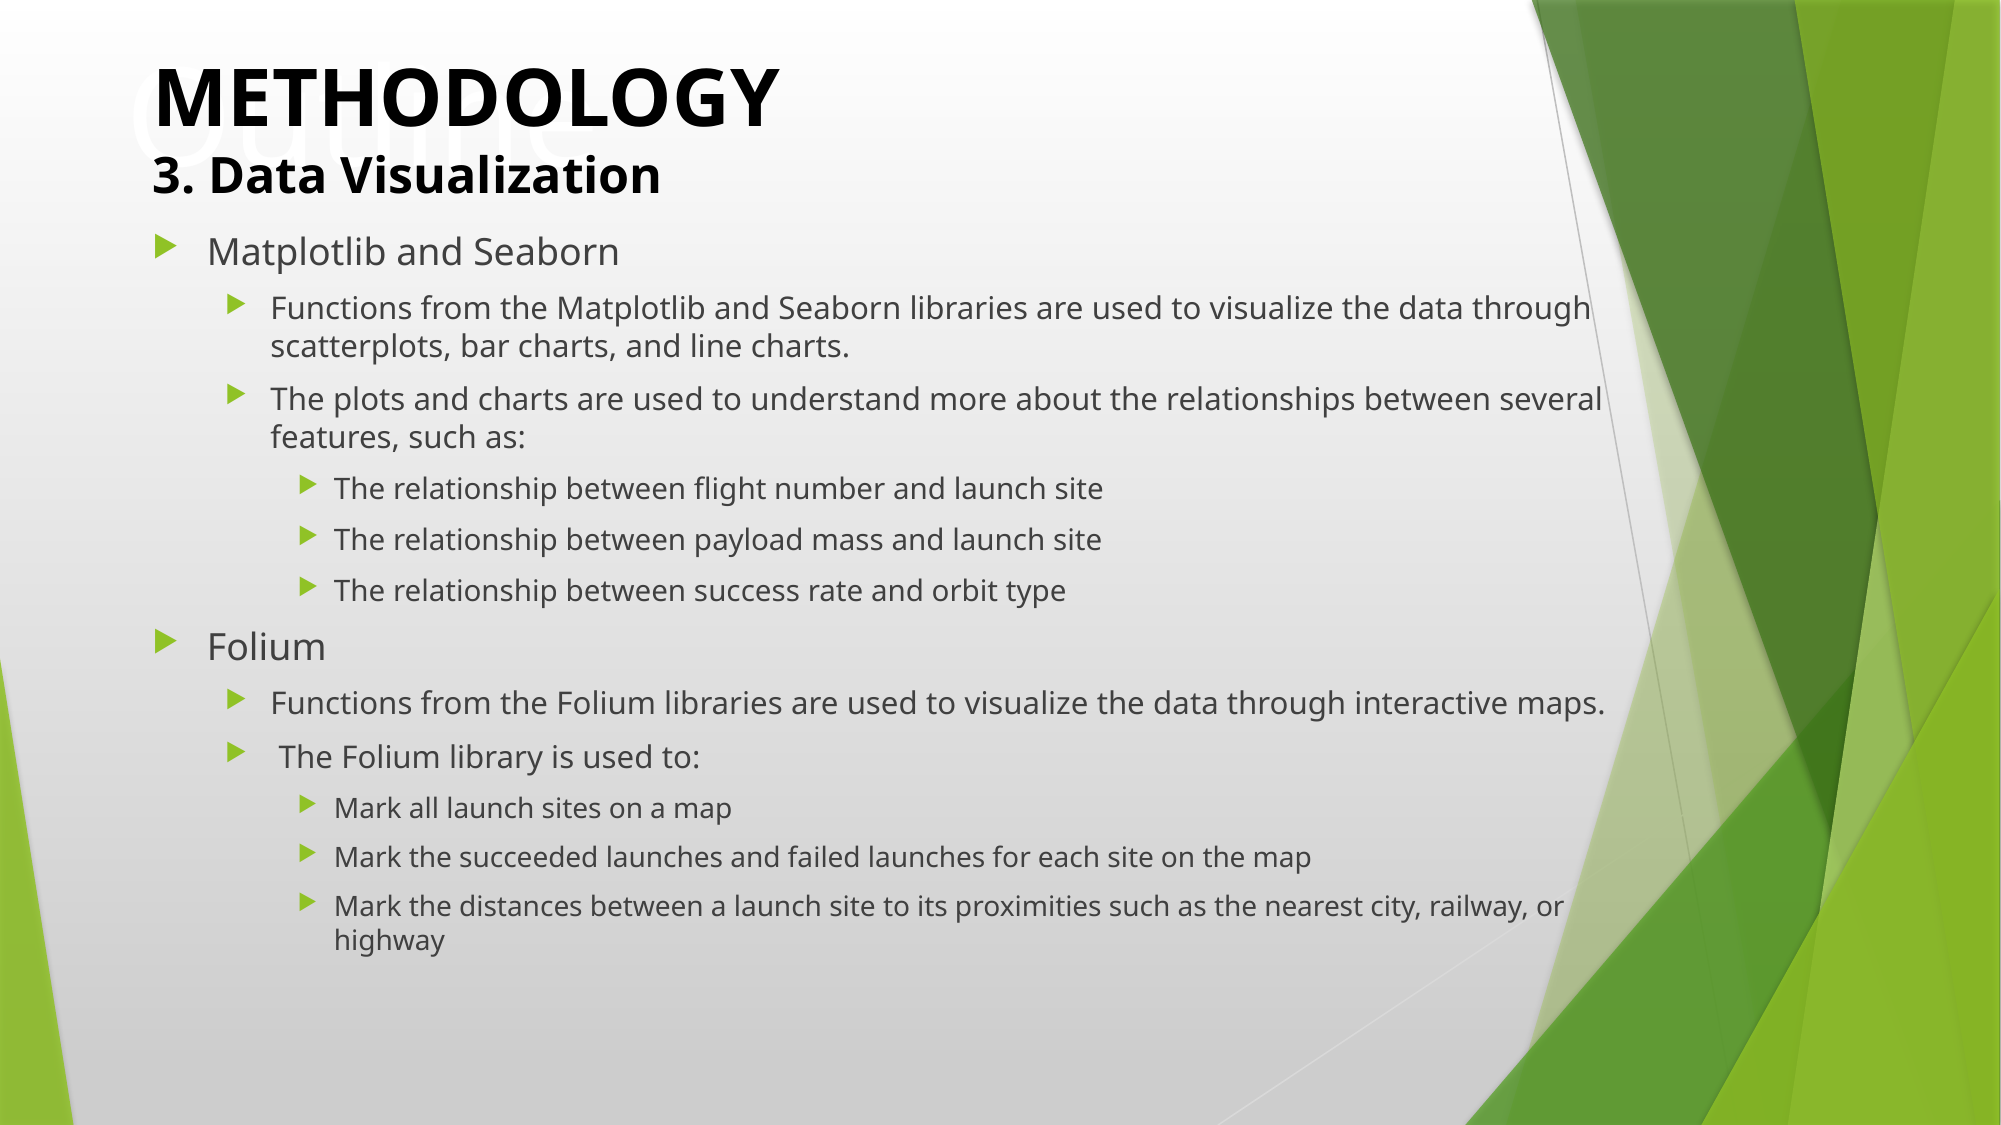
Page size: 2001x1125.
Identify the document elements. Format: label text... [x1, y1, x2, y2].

title Outline [109, 21, 1705, 268]
text_box METHODOLOGY 3. Data Visualization [137, 49, 2000, 213]
list Matplotlib and Seaborn Functions from the Matplotlib and Seaborn libraries are used to visualize the data through scatterplots, bar charts, and line charts. The plots and charts are used to understand more about the relationships between several features, such as: The relationship between flight number and launch site The relationship between payload mass and launch site The relationship between success rate and orbit type Folium Functions from the Folium libraries are used to visualize the data through interactive maps. The Folium library is used to: Mark all launch sites on a map Mark the succeeded launches and failed launches for each site on the map Mark the distances between a launch site to its proximities such as the nearest city, railway, or highway [137, 220, 1625, 997]
